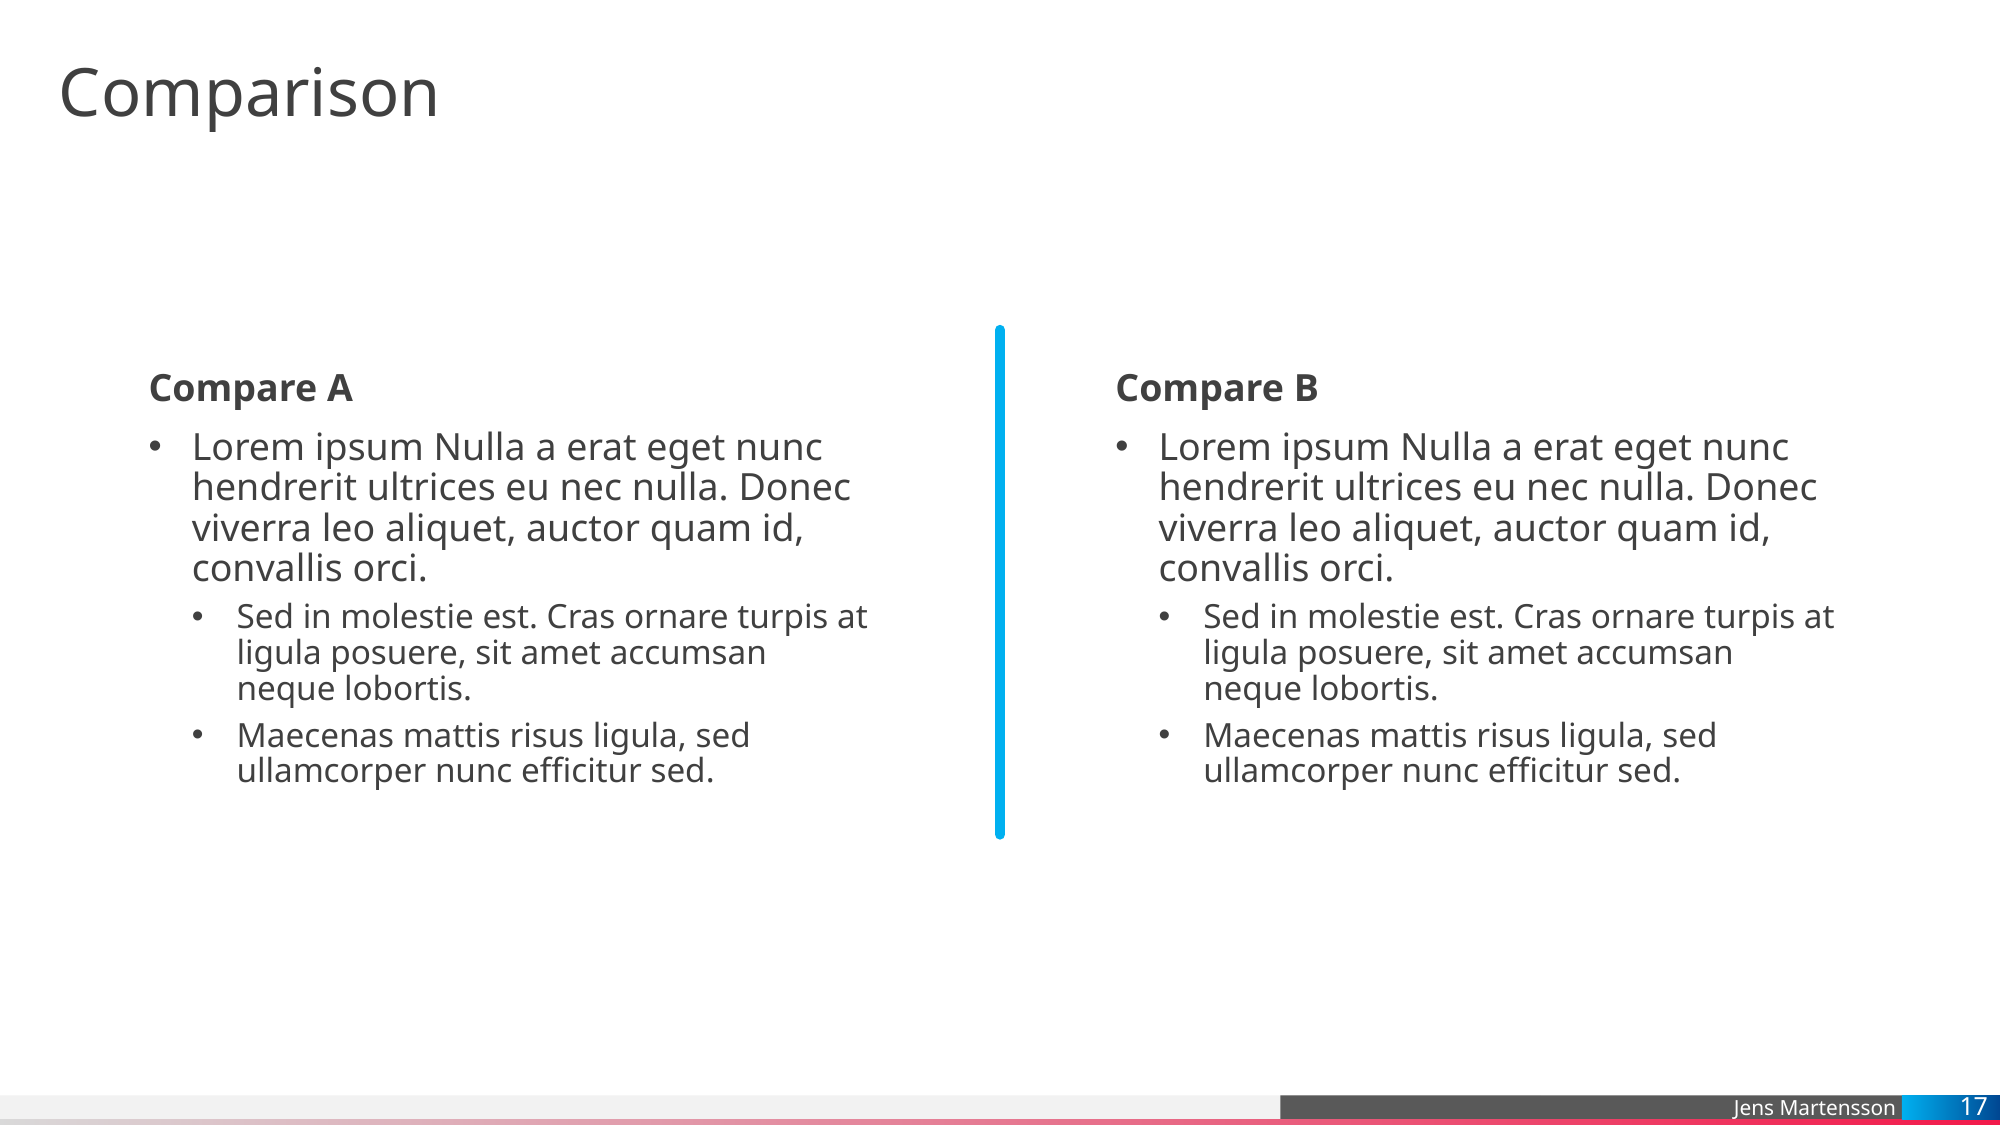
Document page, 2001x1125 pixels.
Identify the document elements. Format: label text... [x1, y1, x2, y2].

list Compare B [1115, 368, 1840, 428]
slide_number 17 [1901, 1095, 2000, 1120]
list Lorem ipsum Nulla a erat eget nunc hendrerit ultrices eu nec nulla. Donec viverra leo aliquet, auctor quam id, convallis orci. Sed in molestie est. Cras ornare turpis at ligula posuere, sit amet accumsan neque lobortis. Maecenas mattis risus ligula, sed ullamcorper nunc efficitur sed. [148, 428, 873, 774]
title Comparison [59, 59, 1942, 148]
list Compare A [148, 368, 873, 428]
list Lorem ipsum Nulla a erat eget nunc hendrerit ultrices eu nec nulla. Donec viverra leo aliquet, auctor quam id, convallis orci. Sed in molestie est. Cras ornare turpis at ligula posuere, sit amet accumsan neque lobortis. Maecenas mattis risus ligula, sed ullamcorper nunc efficitur sed. [1115, 428, 1840, 774]
